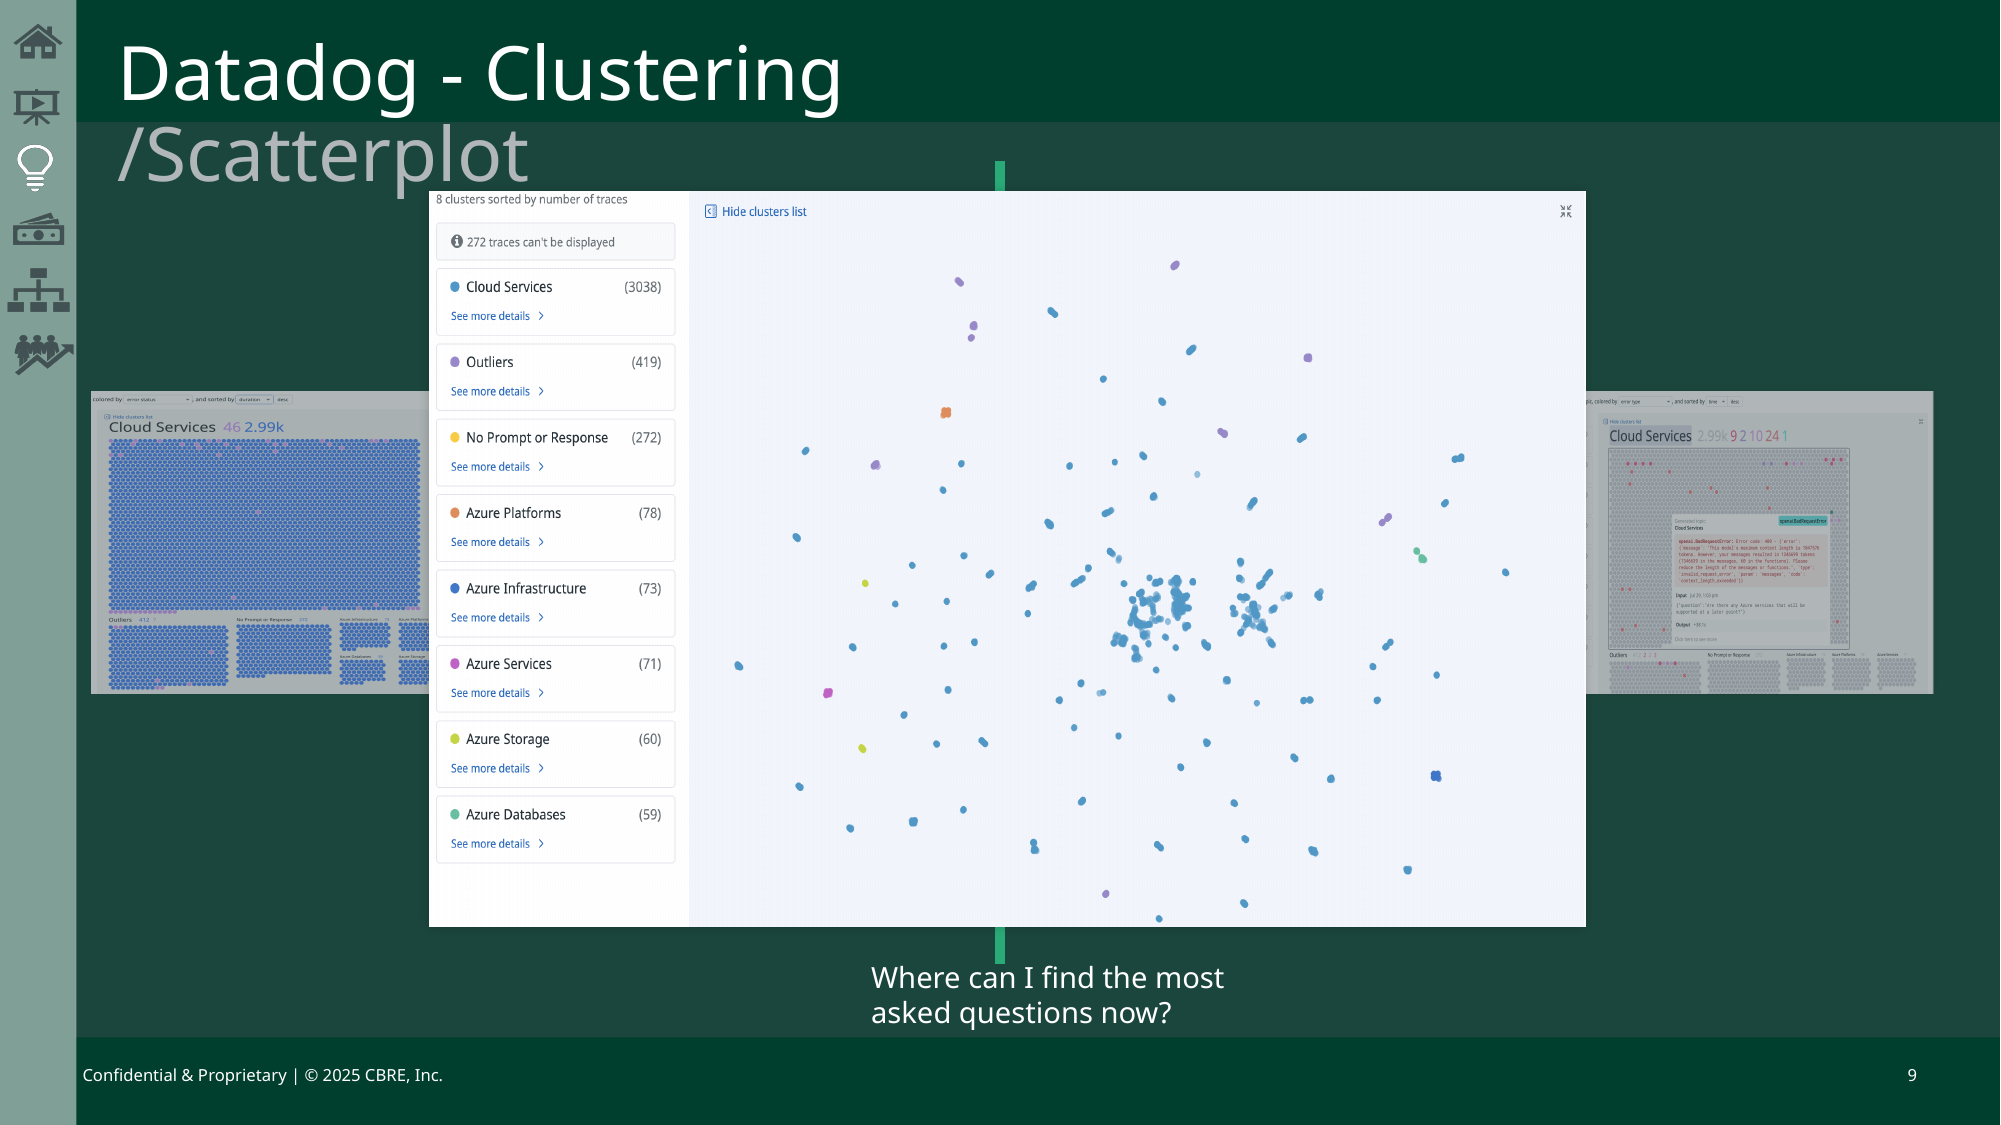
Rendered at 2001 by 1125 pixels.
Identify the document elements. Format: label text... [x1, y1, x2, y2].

picture [91, 191, 1934, 928]
text_box [0, 0, 77, 1125]
text_box [77, 122, 2000, 1038]
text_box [2, 17, 77, 382]
text_box Datadog - Clustering /Scatterplot [102, 28, 1150, 122]
text_box Where can I find the most asked questions now? [871, 959, 1249, 1125]
